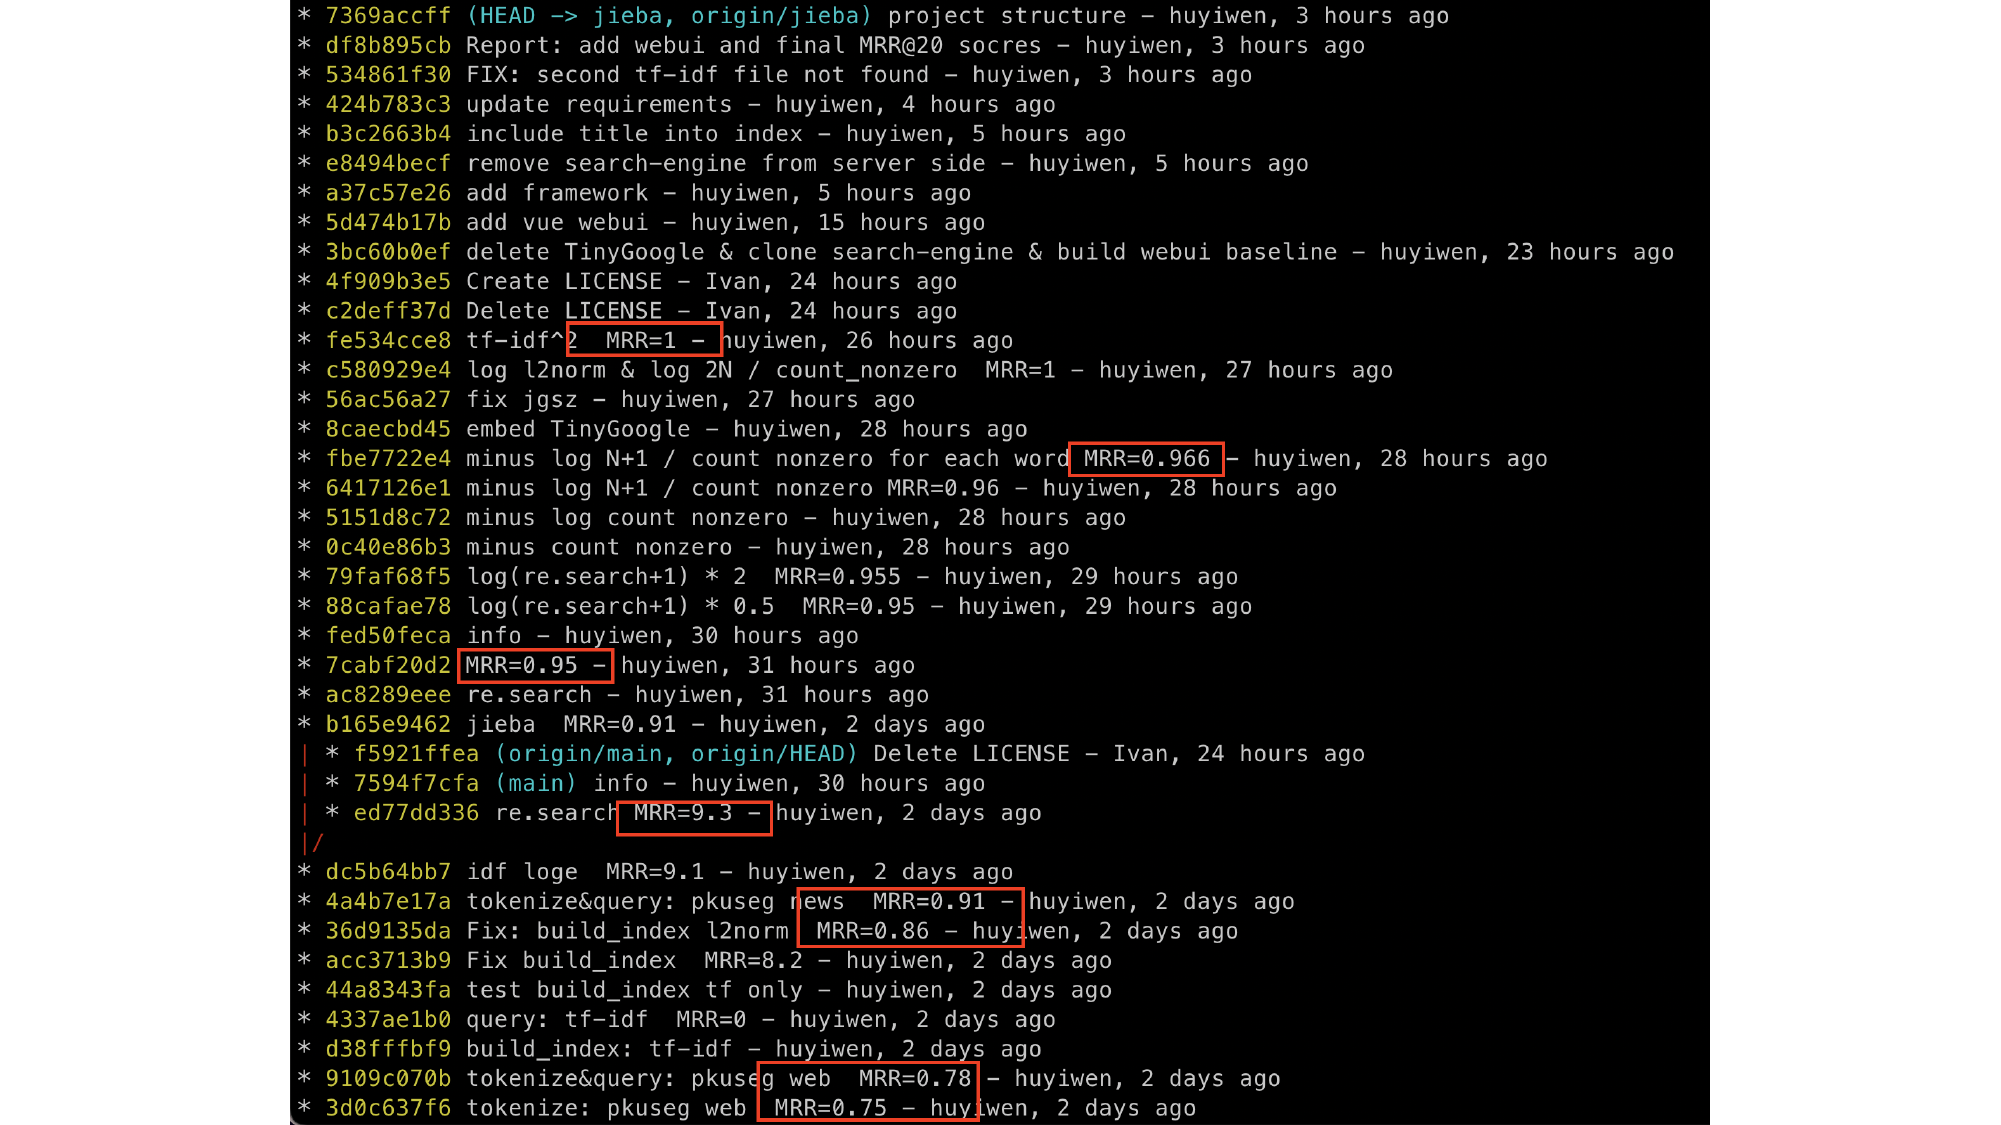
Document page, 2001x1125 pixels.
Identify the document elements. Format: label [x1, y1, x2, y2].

list [290, 0, 1710, 1125]
